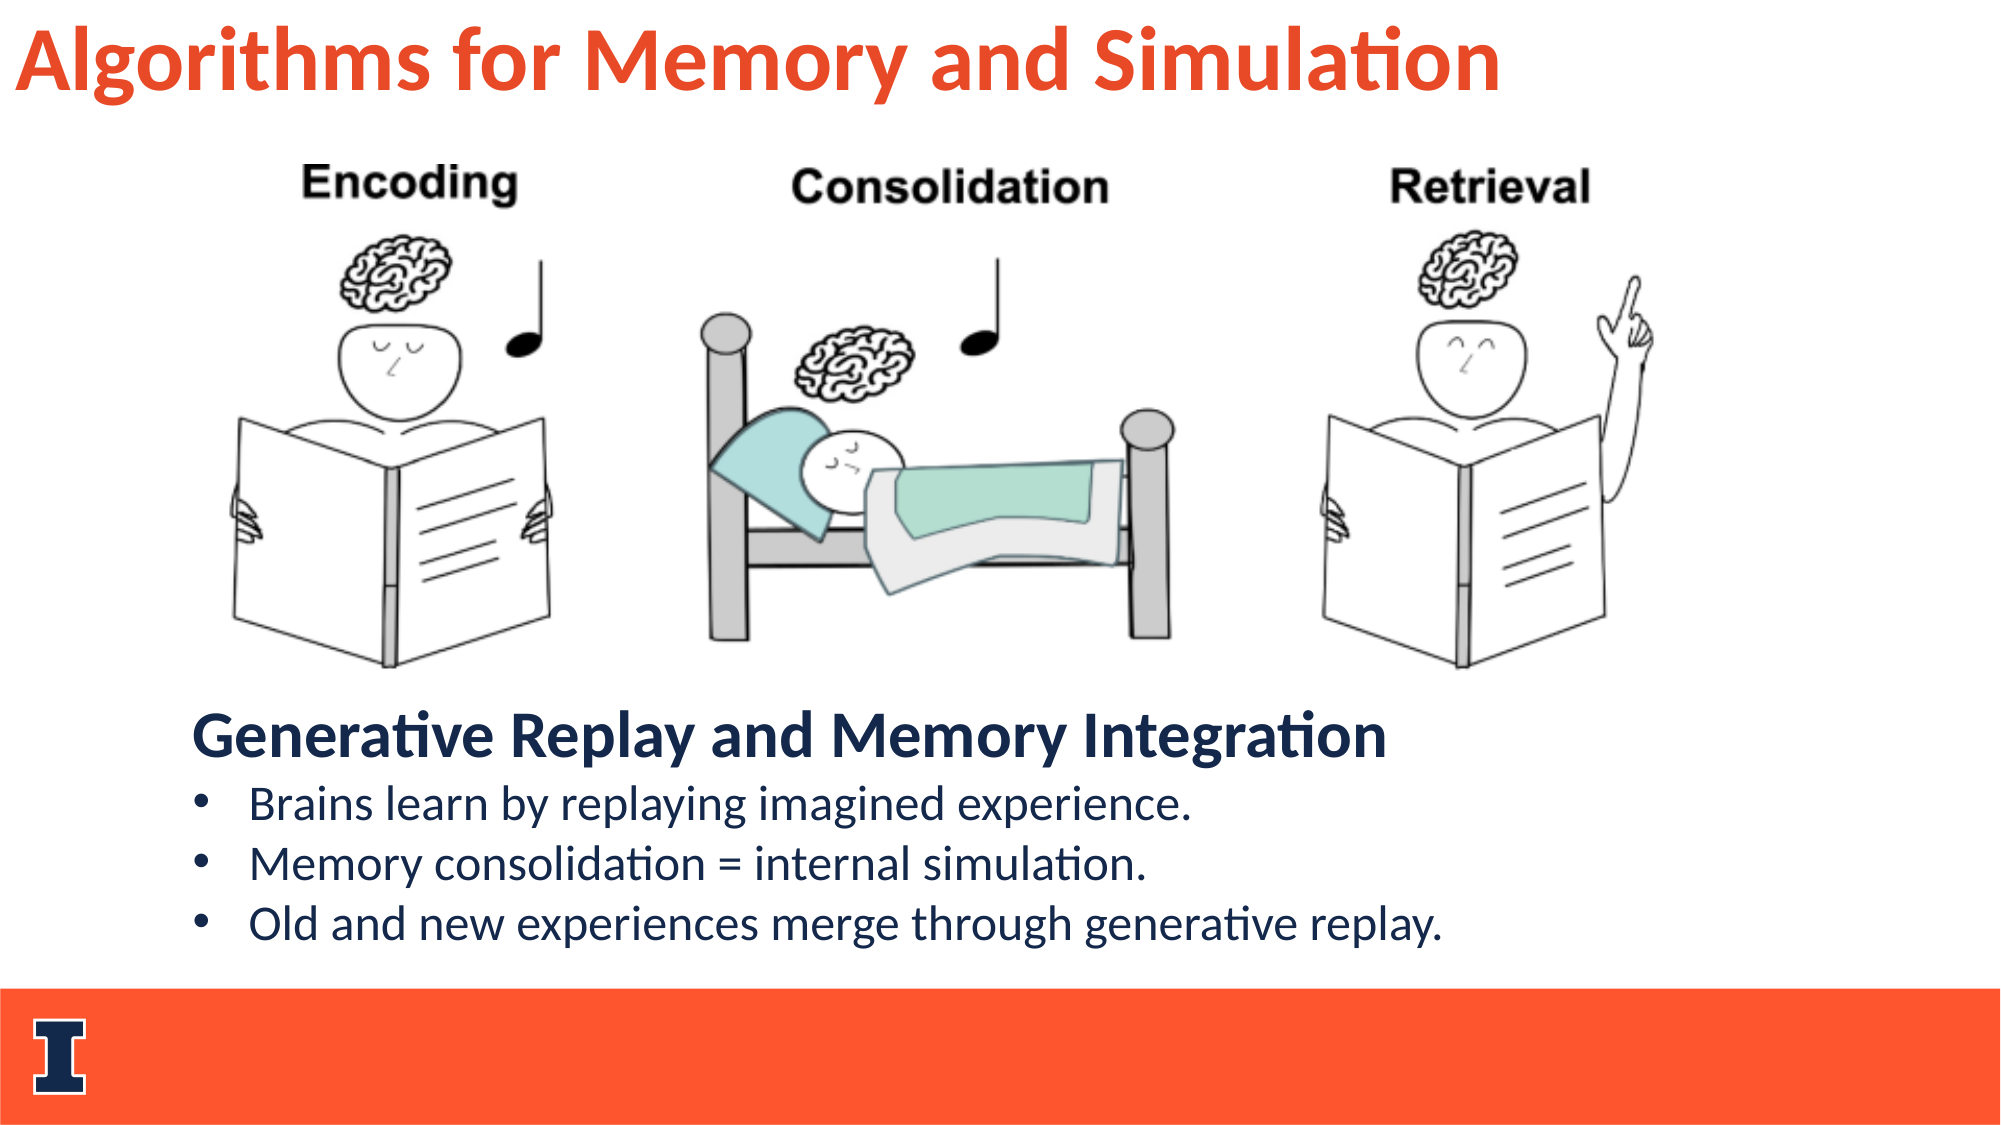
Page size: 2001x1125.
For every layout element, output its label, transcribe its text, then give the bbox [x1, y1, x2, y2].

picture [0, 0, 2001, 1125]
text_box Algorithms for Memory and Simulation [0, 0, 1884, 121]
text_box Generative Replay and Memory Integration Brains learn by replaying imagined experience. Memory consolidation = internal simulation. Old and new experiences merge through generative replay. [177, 682, 1823, 958]
